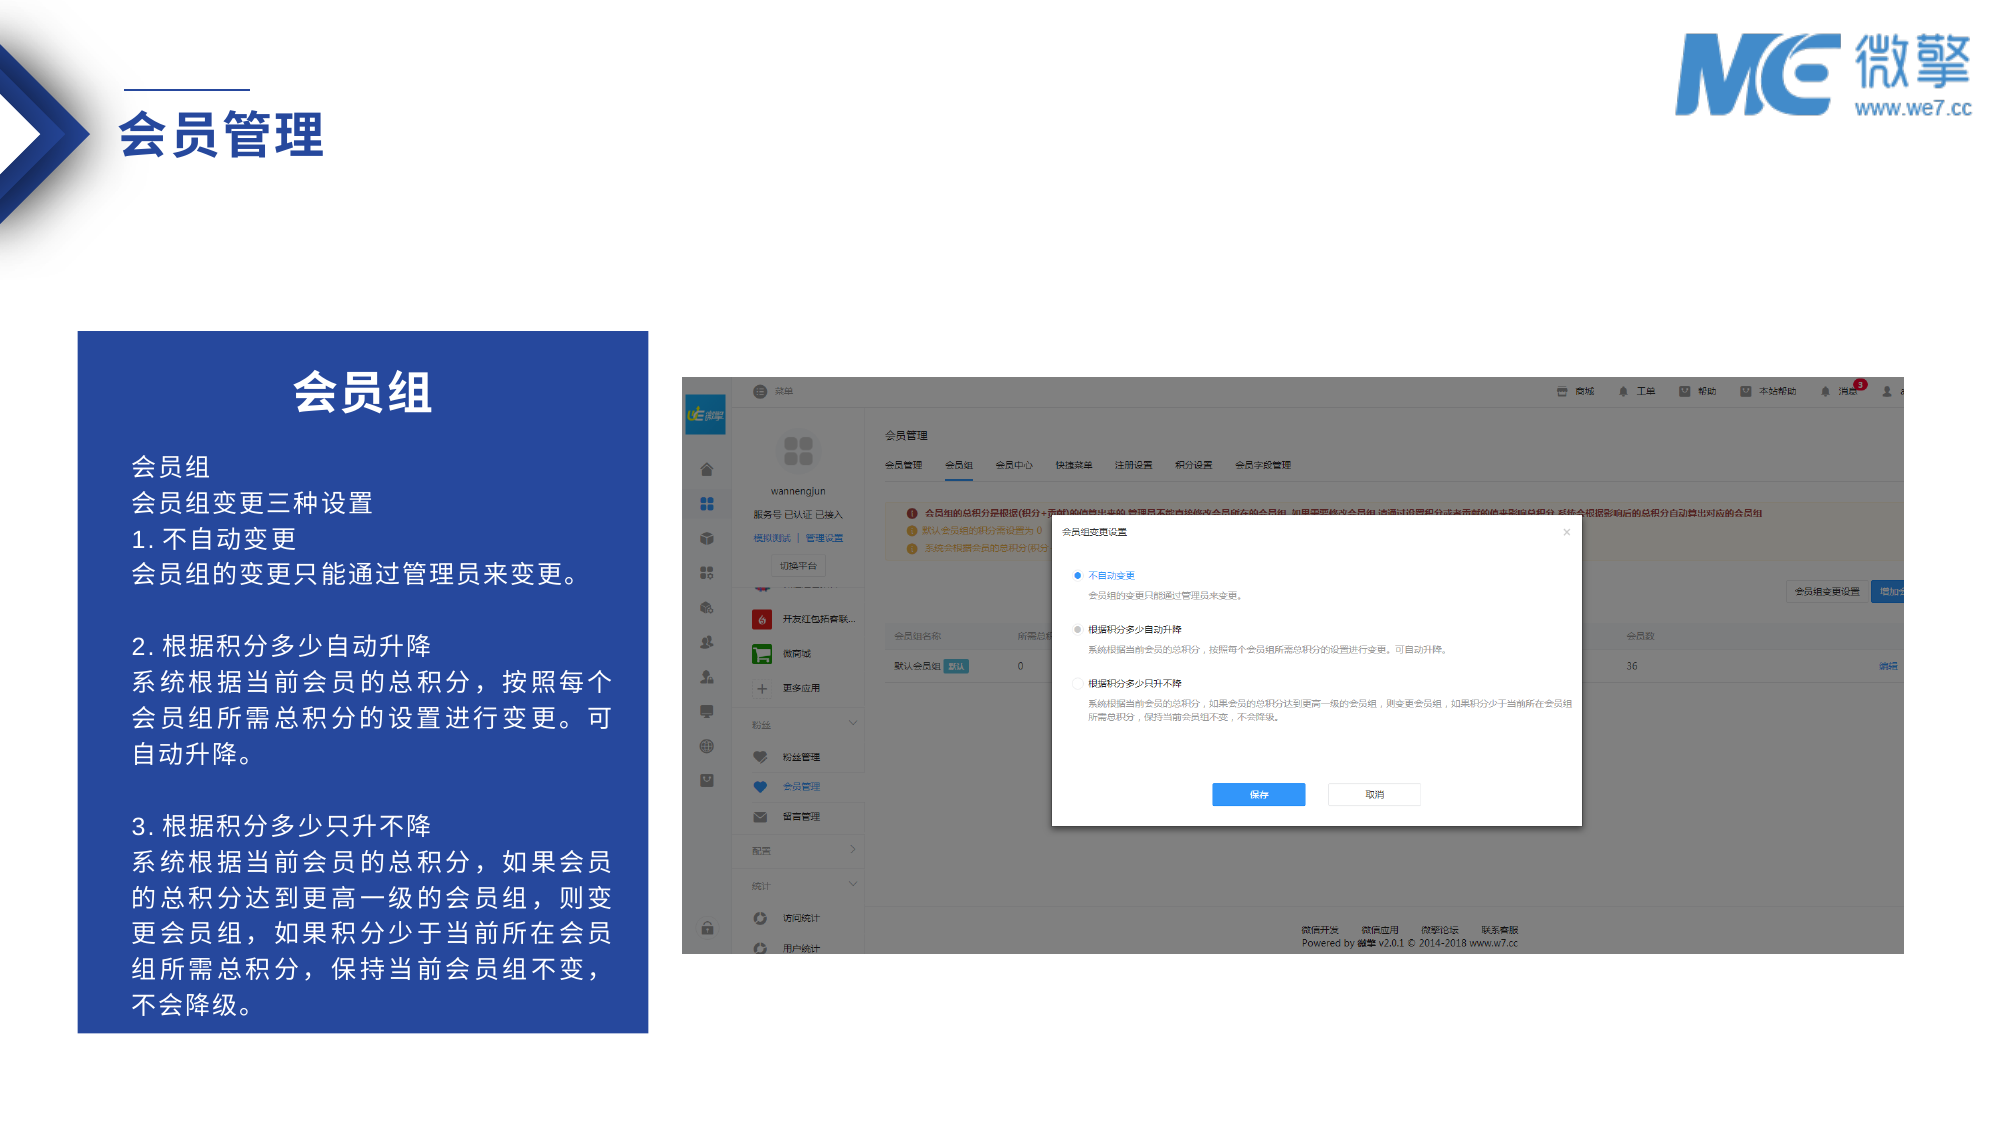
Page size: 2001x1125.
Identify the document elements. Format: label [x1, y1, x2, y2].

picture [1649, 7, 1994, 144]
text_box [77, 331, 649, 1034]
picture [682, 377, 1904, 954]
text_box [0, 44, 91, 224]
text_box [101, 89, 341, 173]
